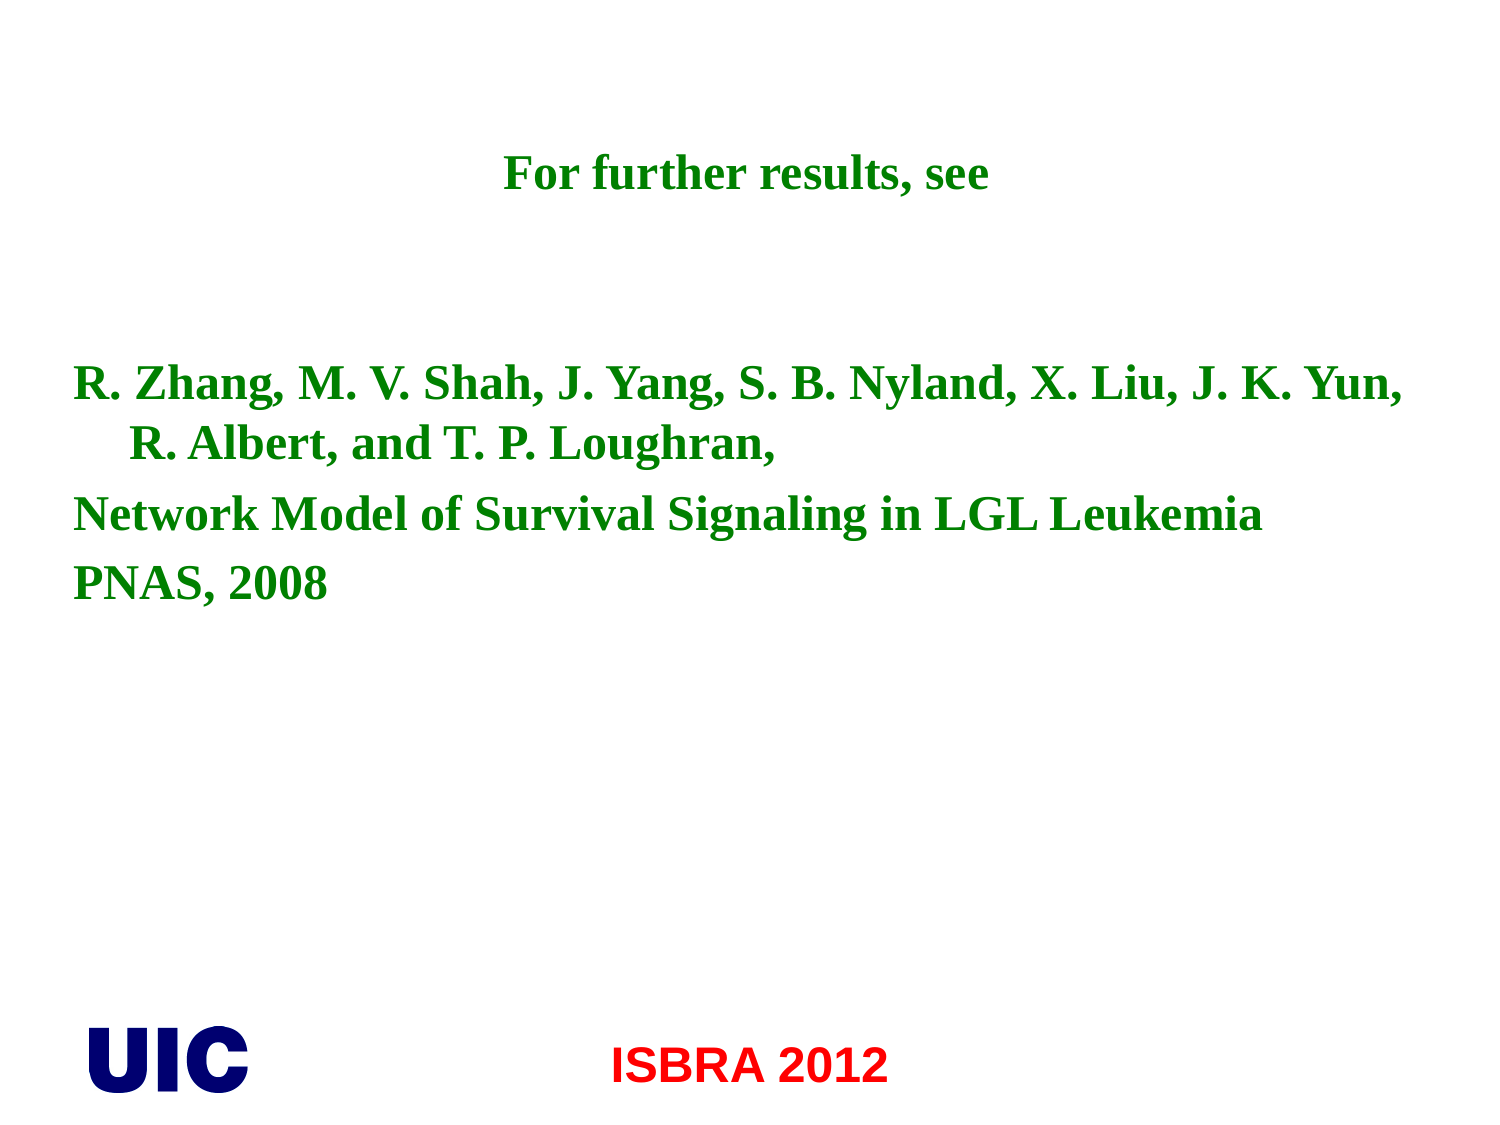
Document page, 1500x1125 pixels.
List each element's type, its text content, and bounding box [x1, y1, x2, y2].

list For further results, see R. Zhang, M. V. Shah, J. Yang, S. B. Nyland, X. Liu, J. K. Yun, R. Albert, and T. P. Loughran, Network Model of Survival Signaling in LGL Leukemia PNAS, 2008 [58, 62, 1448, 1017]
footer ISBRA 2012 [512, 1024, 988, 1103]
picture [89, 1026, 248, 1093]
